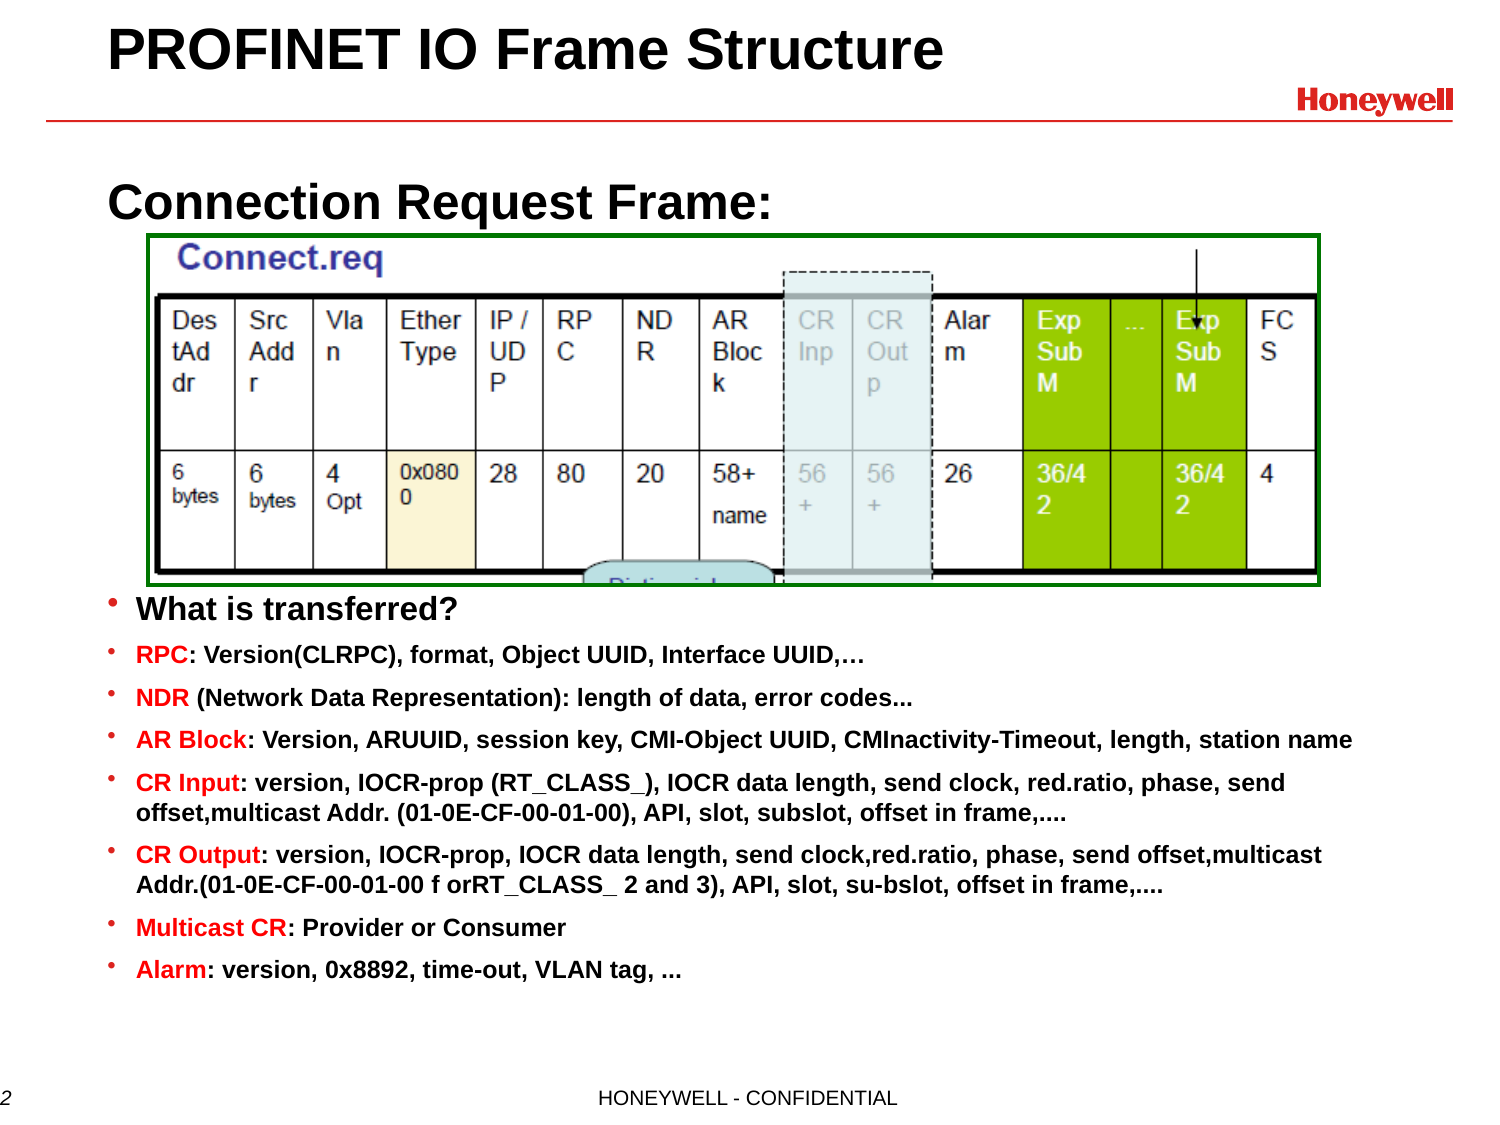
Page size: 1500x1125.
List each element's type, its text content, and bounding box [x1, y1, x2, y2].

list Connection Request Frame: What is transferred? RPC: Version(CLRPC), format, Object UUID, Interface UUID,… NDR (Network Data Representation): length of data, error codes... AR Block: Version, ARUUID, session key, CMI-Object UUID, CMInactivity-Timeout, length, station name CR Input: version, IOCR-prop (RT_CLASS_), IOCR data length, send clock, red.ratio, phase, send offset,multicast Addr. (01-0E-CF-00-01-00), API, slot, subslot, offset in frame,.... CR Output: version, IOCR-prop, IOCR data length, send clock,red.ratio, phase, send offset,multicast Addr.(01-0E-CF-00-01-00 f orRT_CLASS_ 2 and 3), API, slot, su-bslot, offset in frame,.... Multicast CR: Provider or Consumer Alarm: version, 0x8892, time-out, VLAN tag, ... [91, 162, 1405, 989]
picture [149, 237, 1318, 584]
title PROFINET IO Frame Structure [91, 16, 1405, 95]
